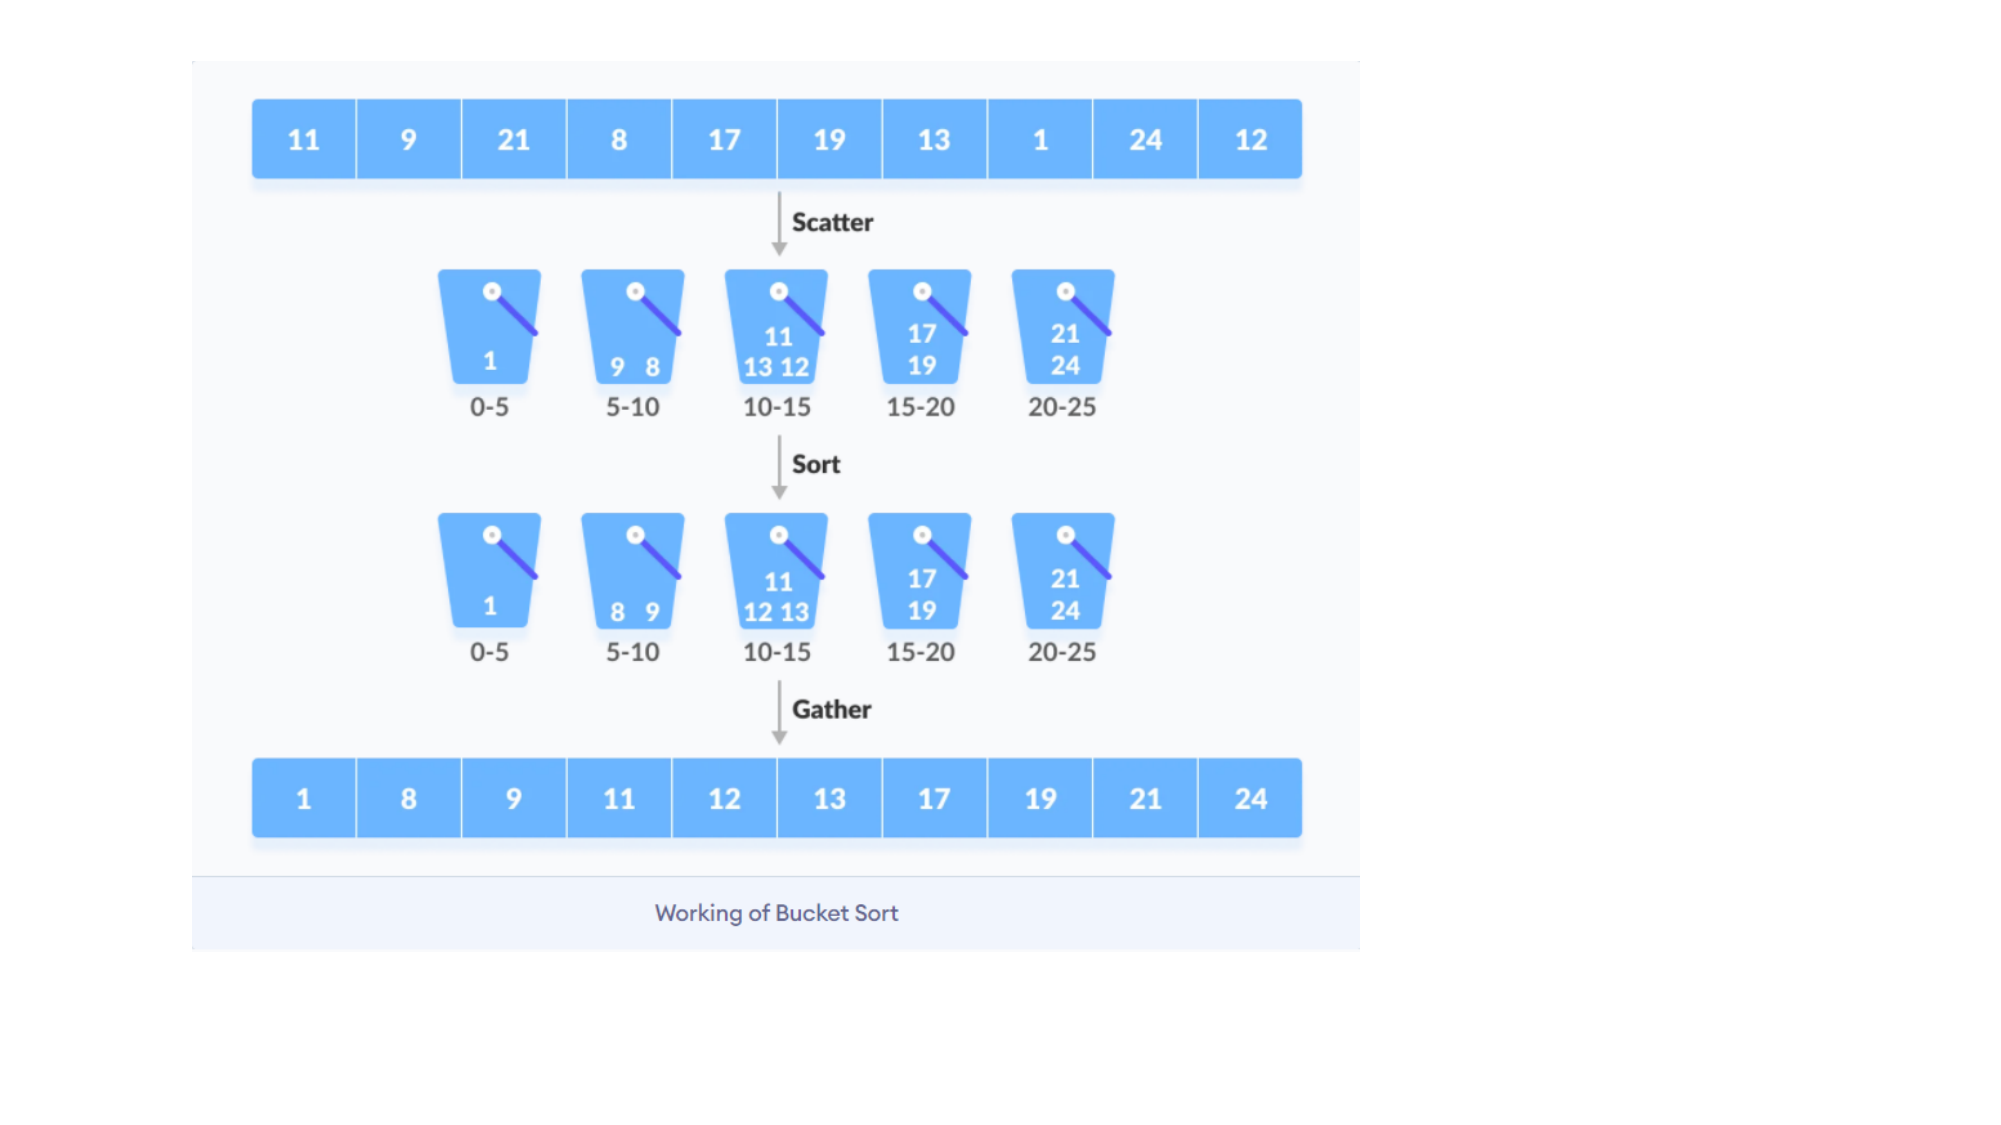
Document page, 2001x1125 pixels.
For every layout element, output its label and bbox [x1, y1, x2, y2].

list [192, 61, 1360, 952]
